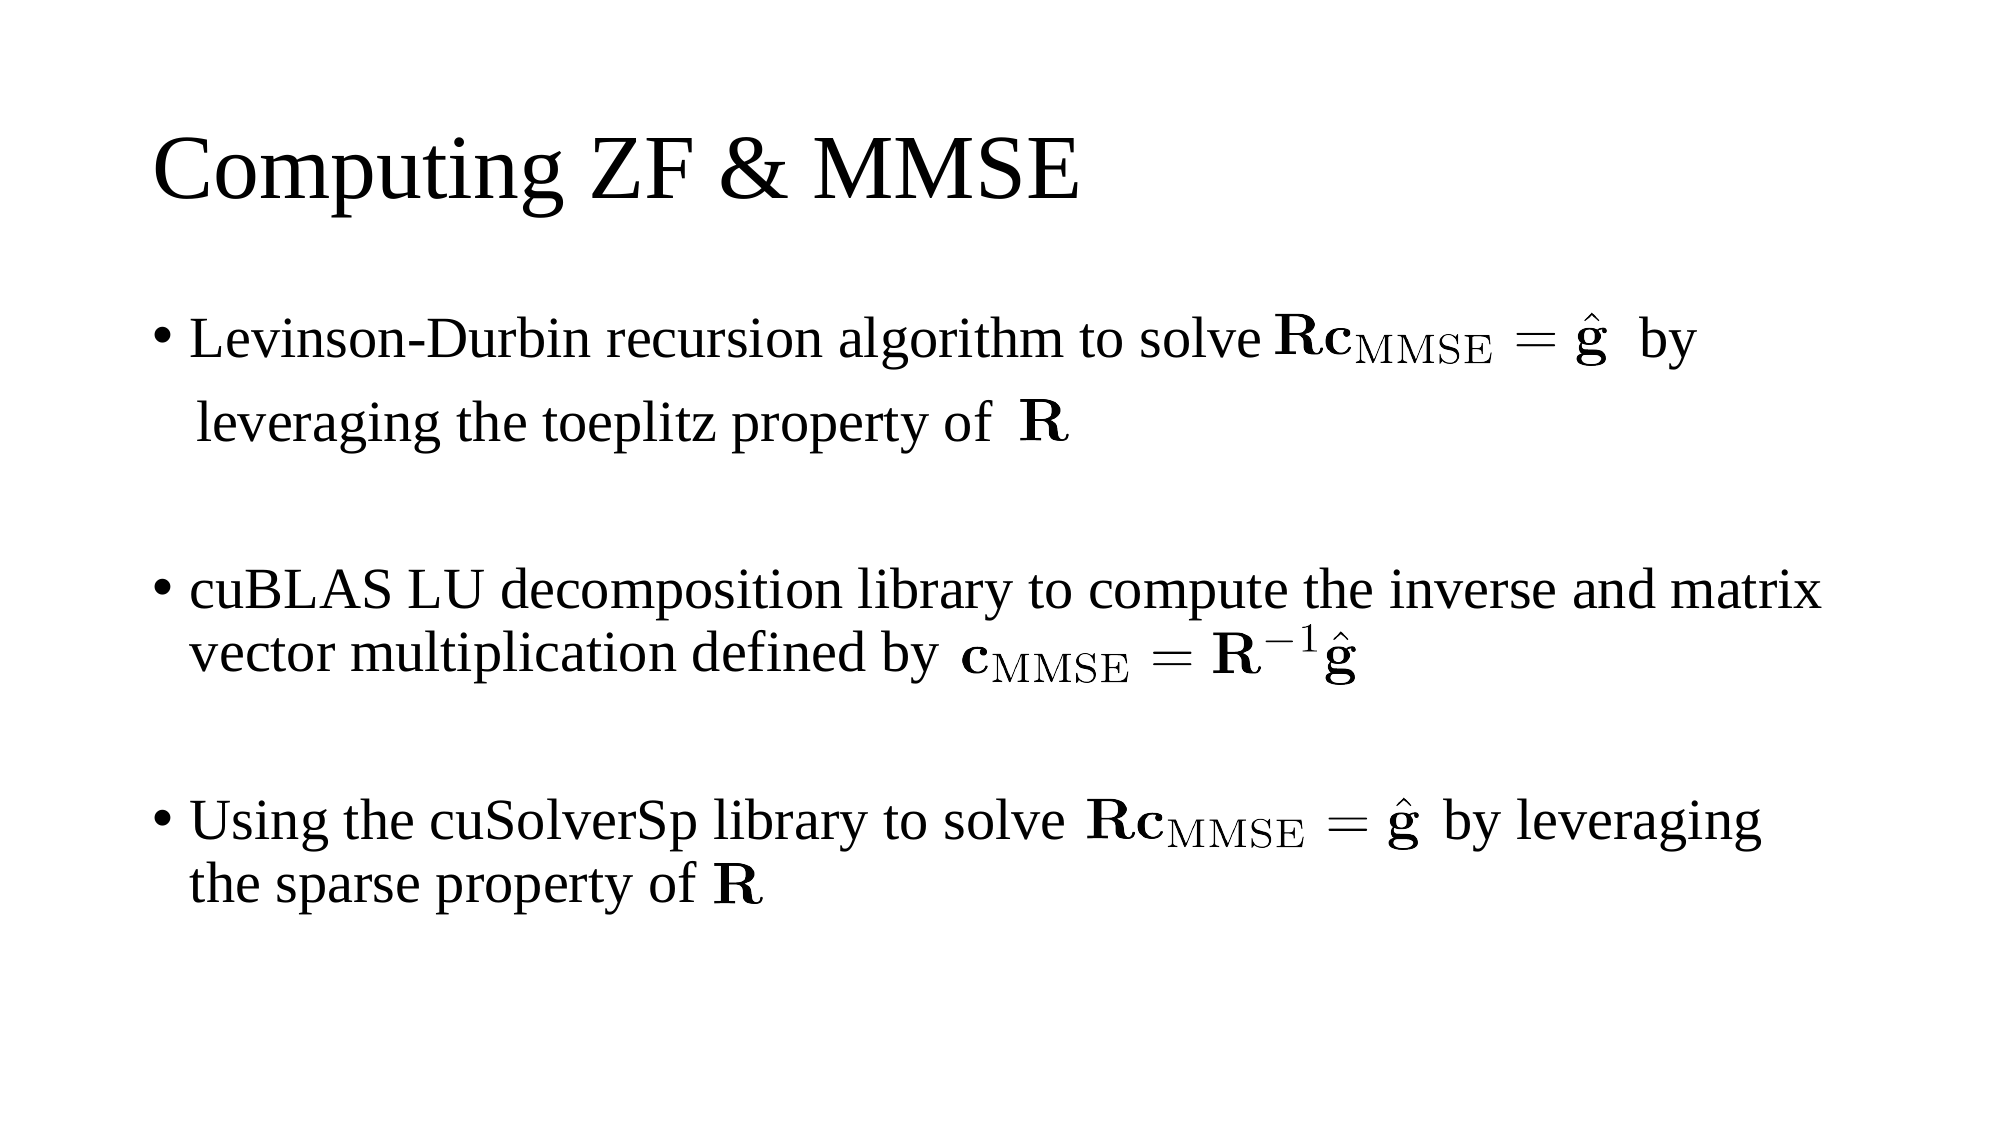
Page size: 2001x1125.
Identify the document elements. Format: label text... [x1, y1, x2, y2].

title Computing ZF & MMSE [137, 59, 1863, 278]
picture [714, 863, 763, 904]
picture [962, 624, 1356, 685]
picture [1274, 312, 1607, 366]
list Levinson-Durbin recursion algorithm to solve by leveraging the toeplitz property of cuBLAS LU decomposition library to compute the inverse and matrix vector multiplication defined by Using the cuSolverSp library to solve by leveraging the sparse property of [137, 299, 1863, 1014]
picture [1087, 797, 1419, 851]
picture [1020, 399, 1069, 441]
